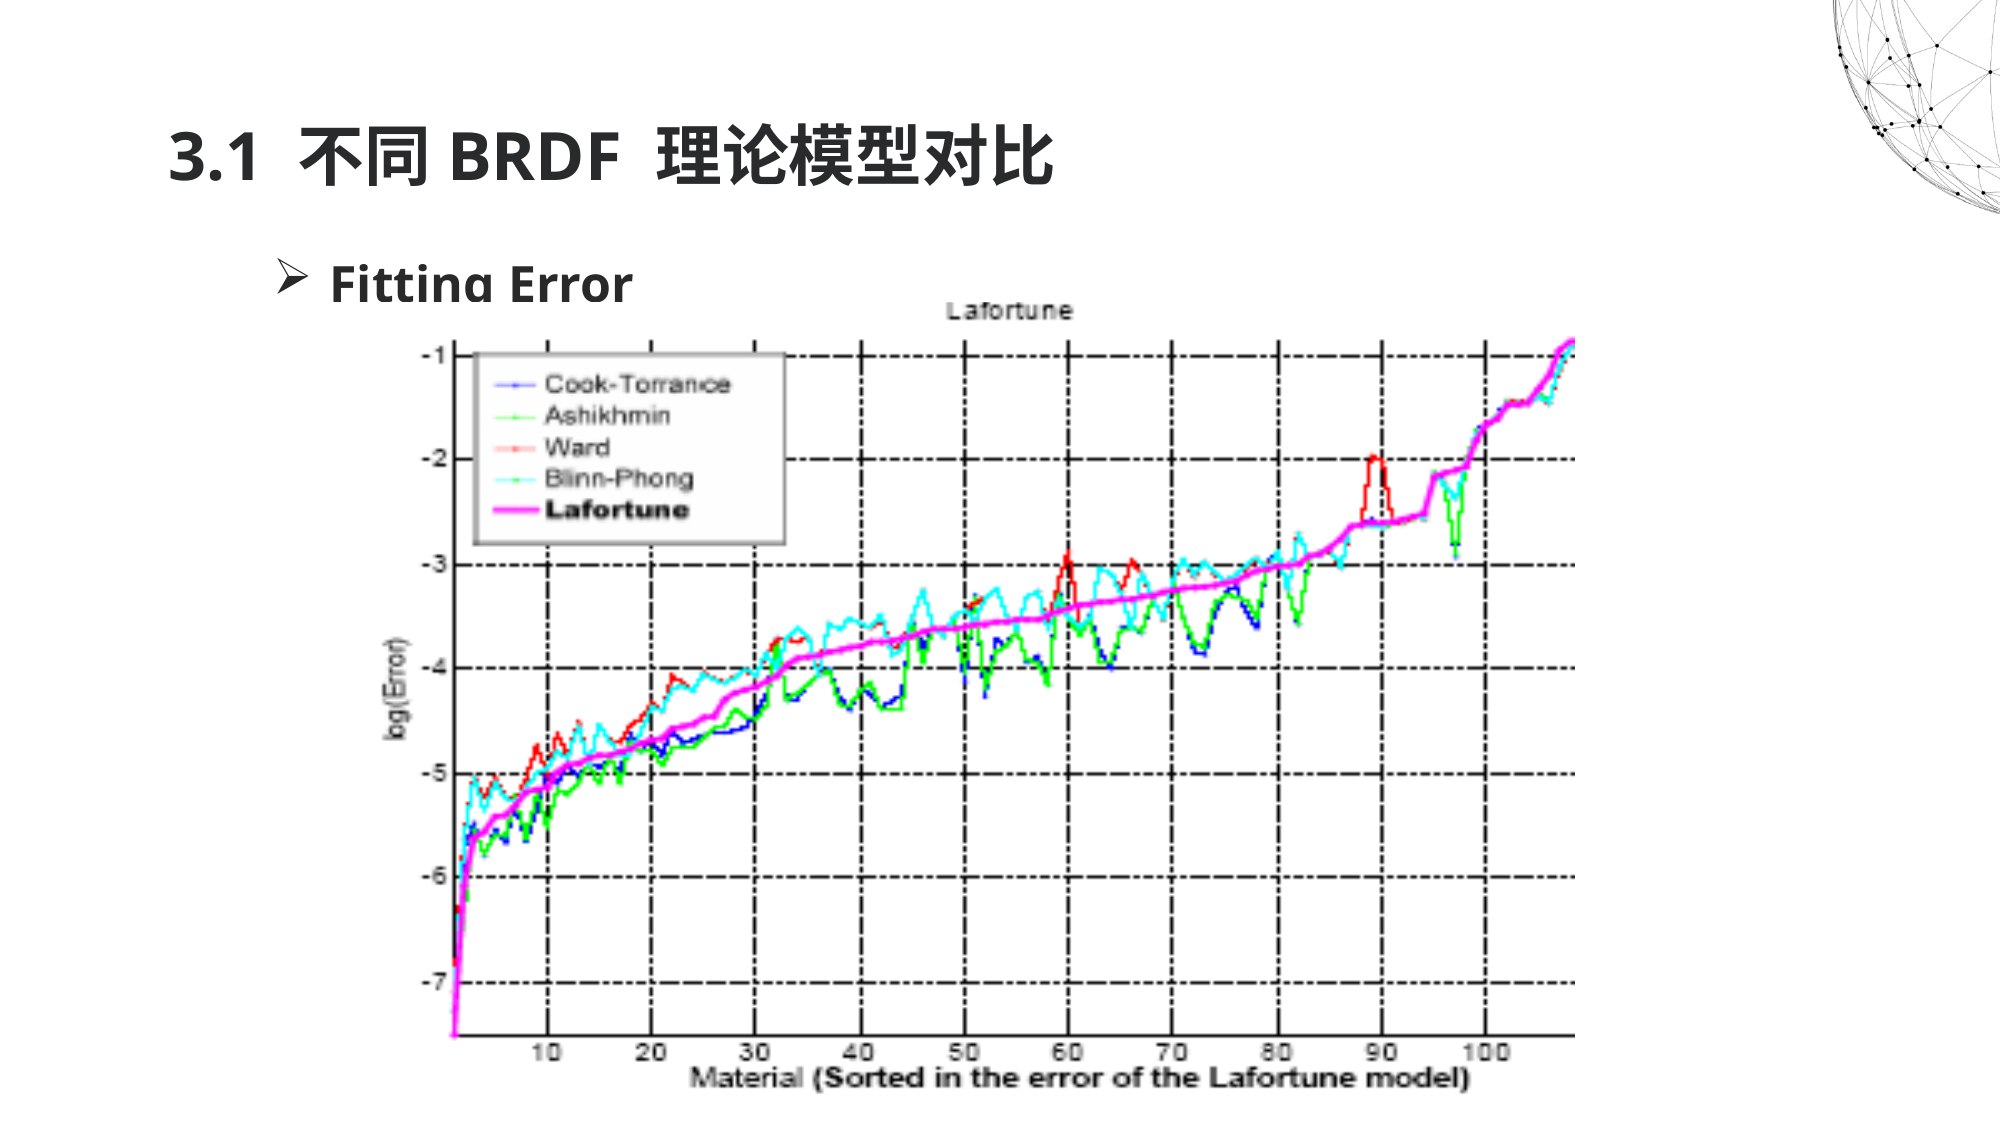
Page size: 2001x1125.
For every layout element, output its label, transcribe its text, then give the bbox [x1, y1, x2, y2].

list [377, 302, 1576, 1101]
picture [711, 0, 2000, 725]
title 3.1 不同BRDF 理论模型对比 [160, 42, 1728, 276]
list Fitting Error [196, 276, 1019, 908]
